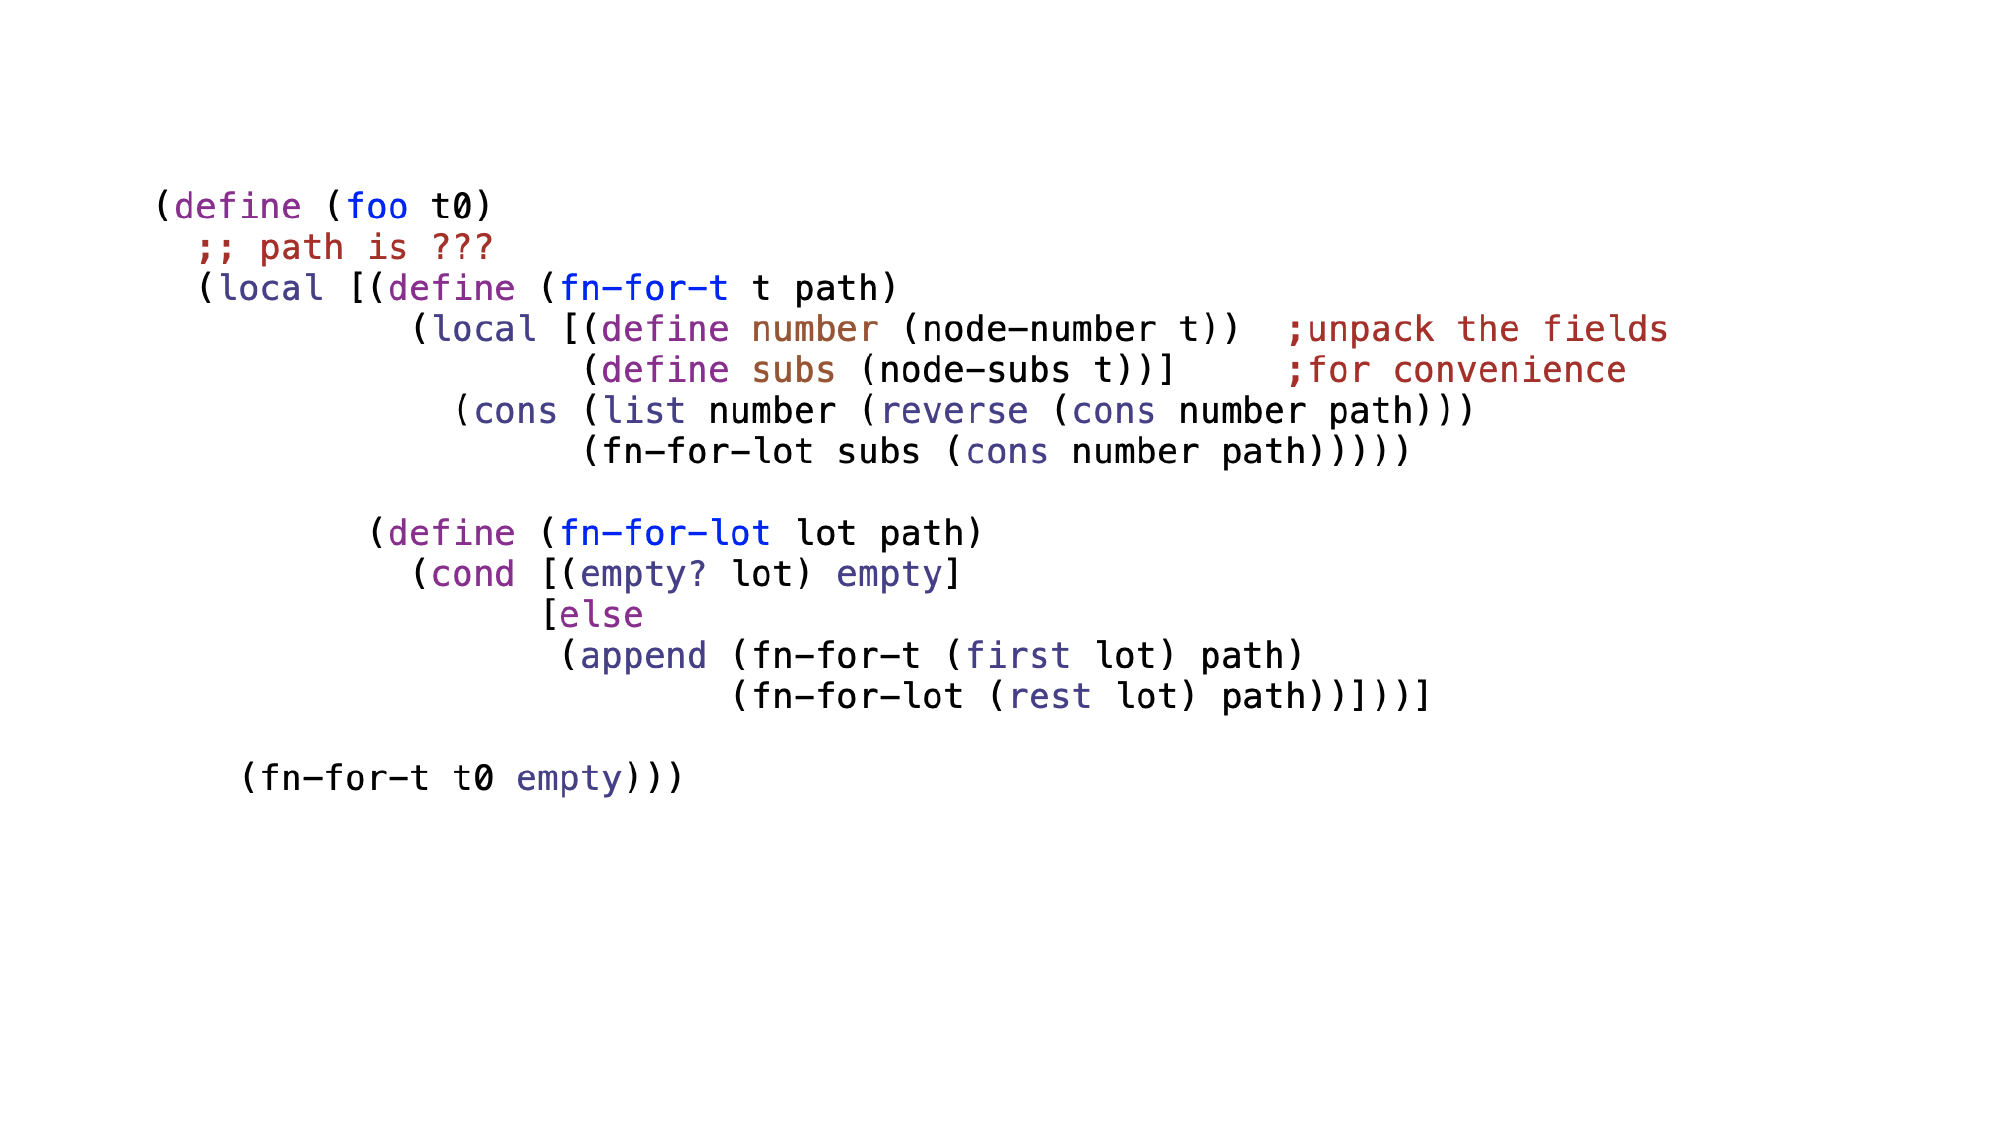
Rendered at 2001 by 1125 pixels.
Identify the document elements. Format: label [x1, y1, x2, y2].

picture [156, 183, 1685, 807]
